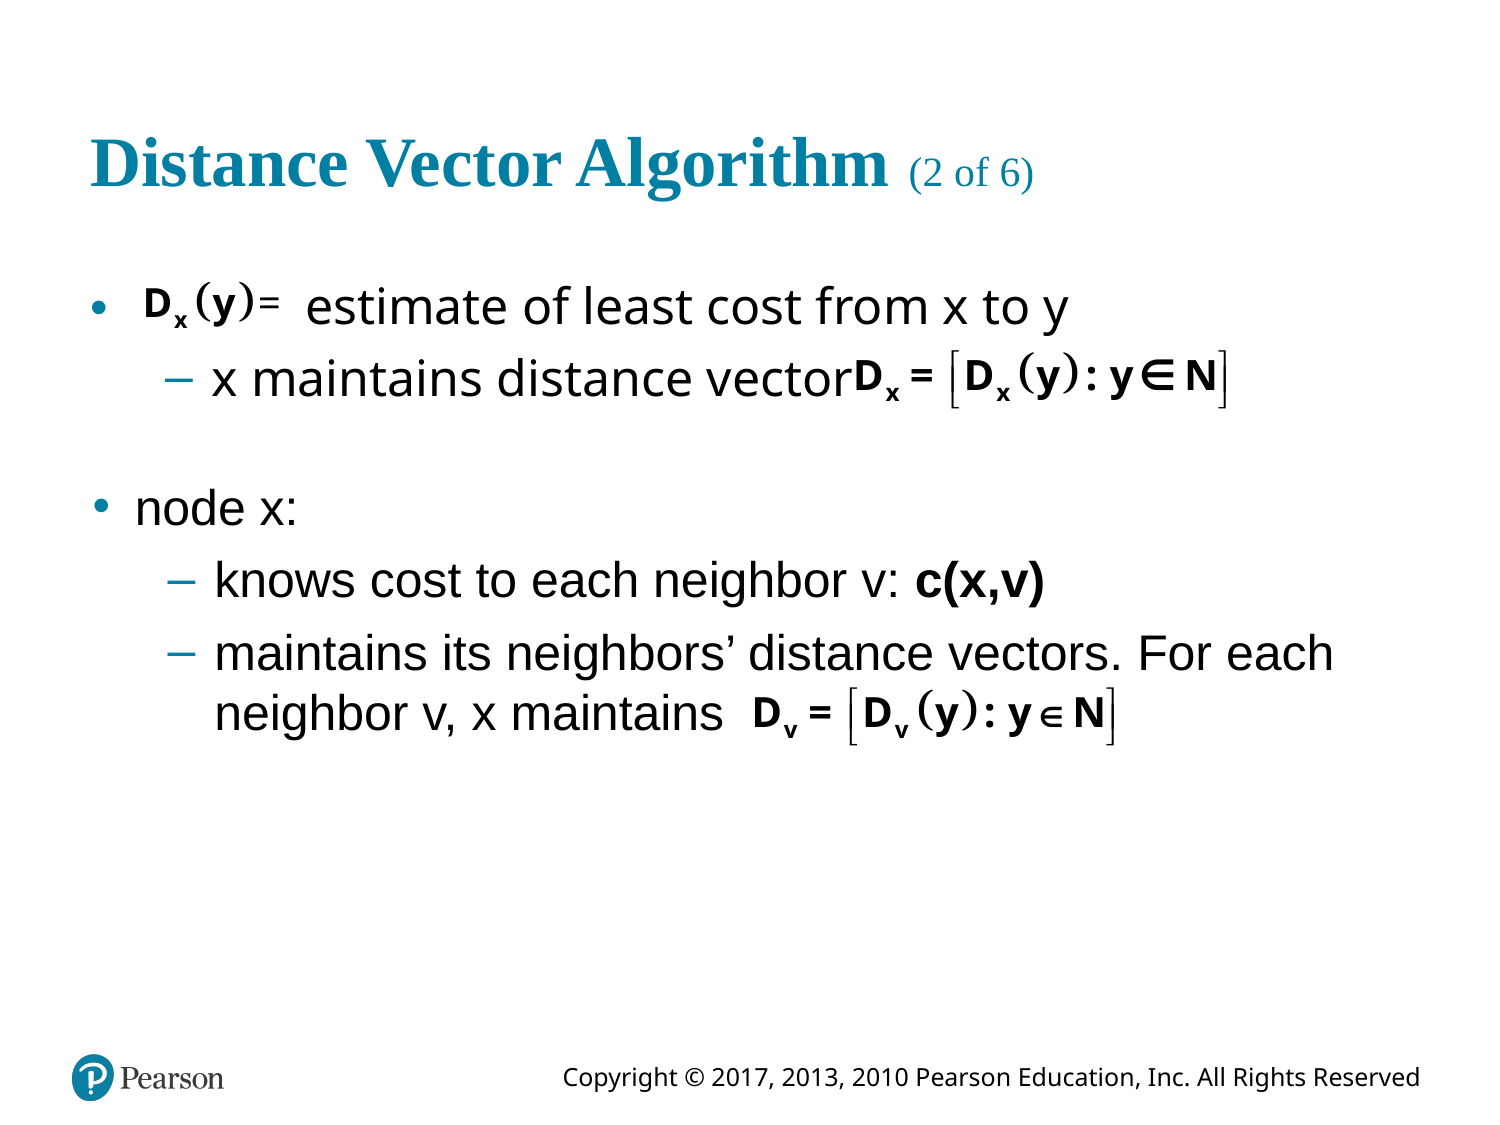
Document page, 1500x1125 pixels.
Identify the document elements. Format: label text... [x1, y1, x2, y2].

list estimate of least cost from x to y x maintains distance vector [75, 259, 1397, 409]
list node x: knows cost to each neighbor v: c(x,v) maintains its neighbors’ distance vectors. For each neighbor v, x maintains [77, 460, 1428, 758]
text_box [138, 274, 291, 342]
picture [80, 1063, 106, 1088]
picture [72, 1054, 88, 1070]
title Distance Vector Algorithm (2 of 6) [75, 0, 1425, 216]
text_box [848, 341, 1241, 419]
picture [98, 1054, 224, 1101]
list [75, 262, 1425, 931]
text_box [747, 678, 1131, 756]
picture [72, 1087, 83, 1101]
